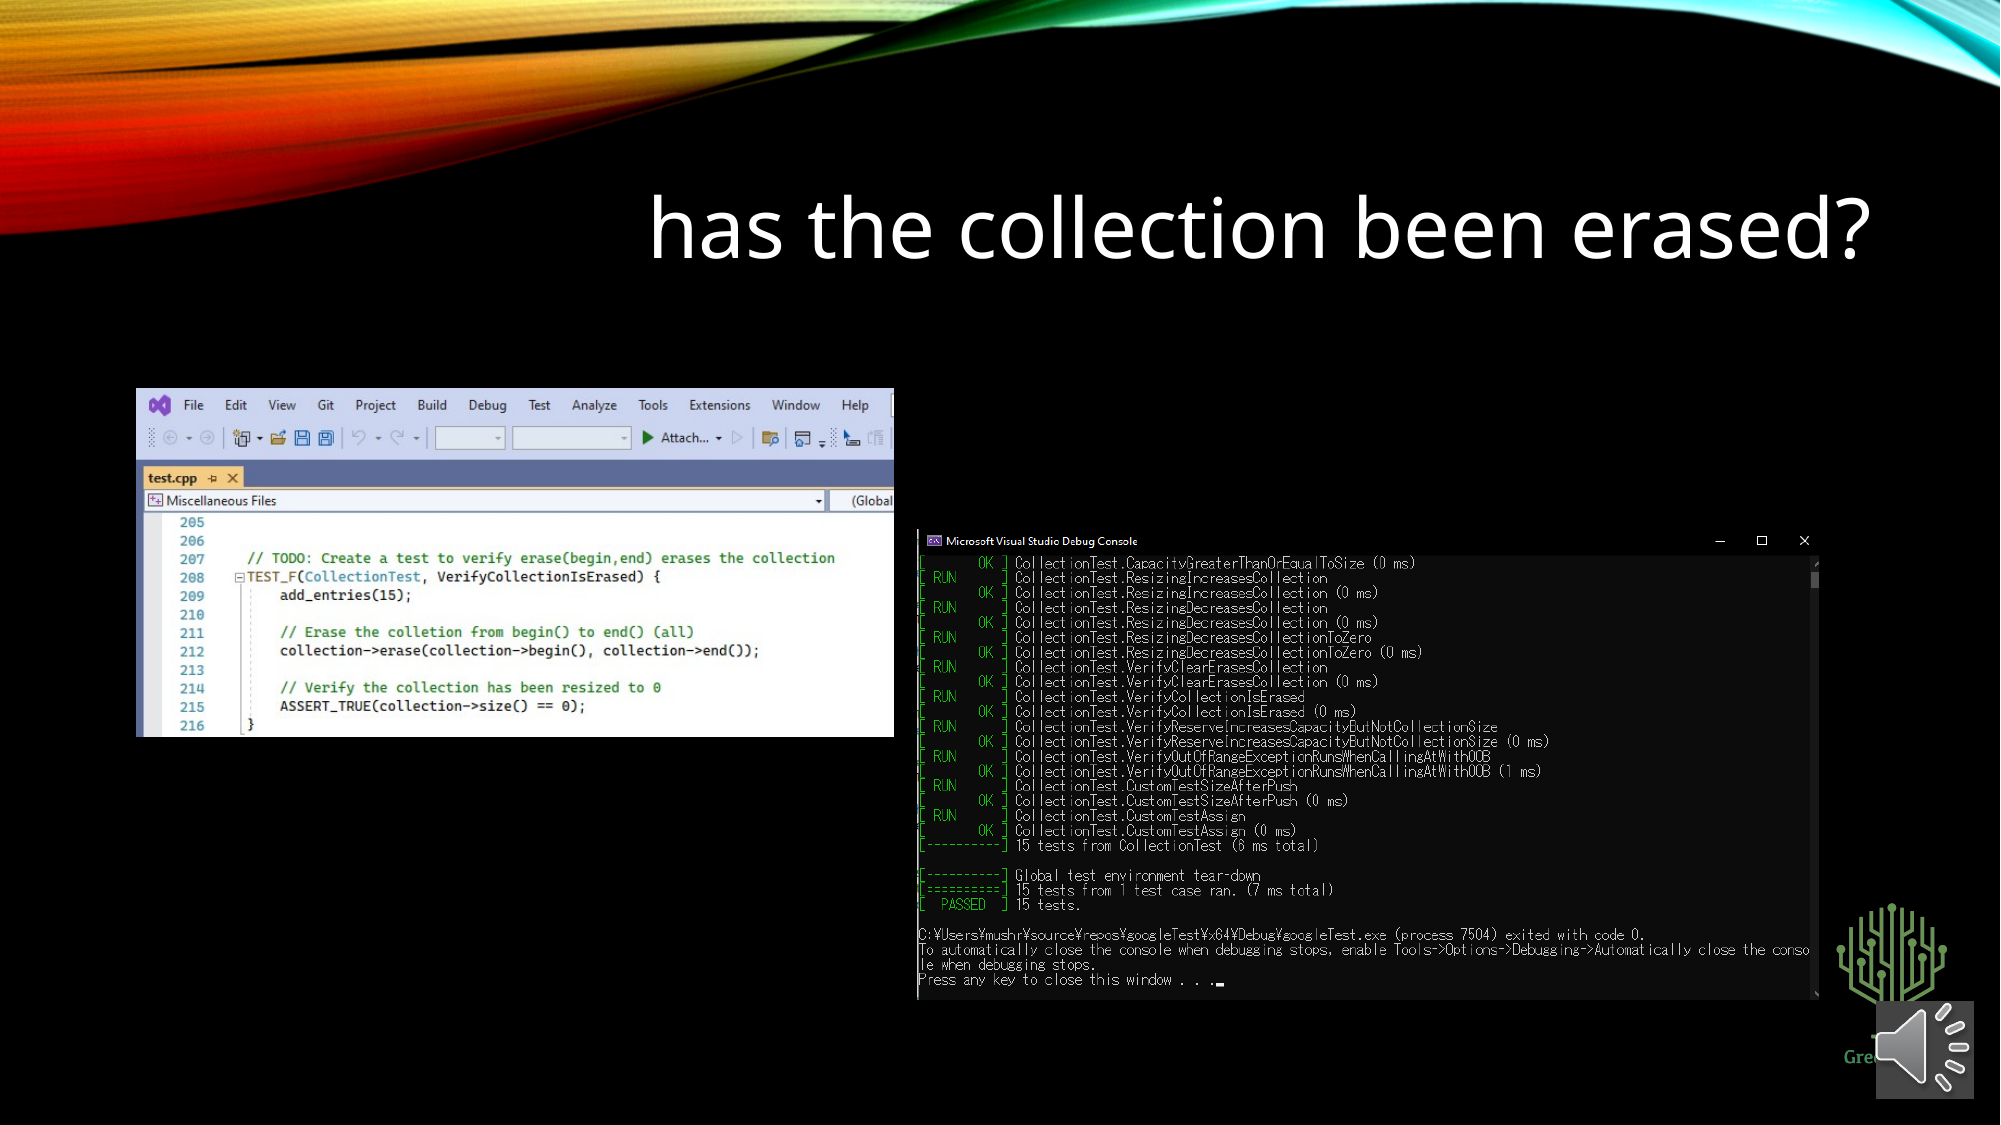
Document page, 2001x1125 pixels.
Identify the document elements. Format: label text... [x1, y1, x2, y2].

picture [917, 529, 1976, 1101]
picture [136, 388, 894, 737]
title has the collection been erased? [474, 125, 1888, 338]
picture [0, 0, 2000, 237]
